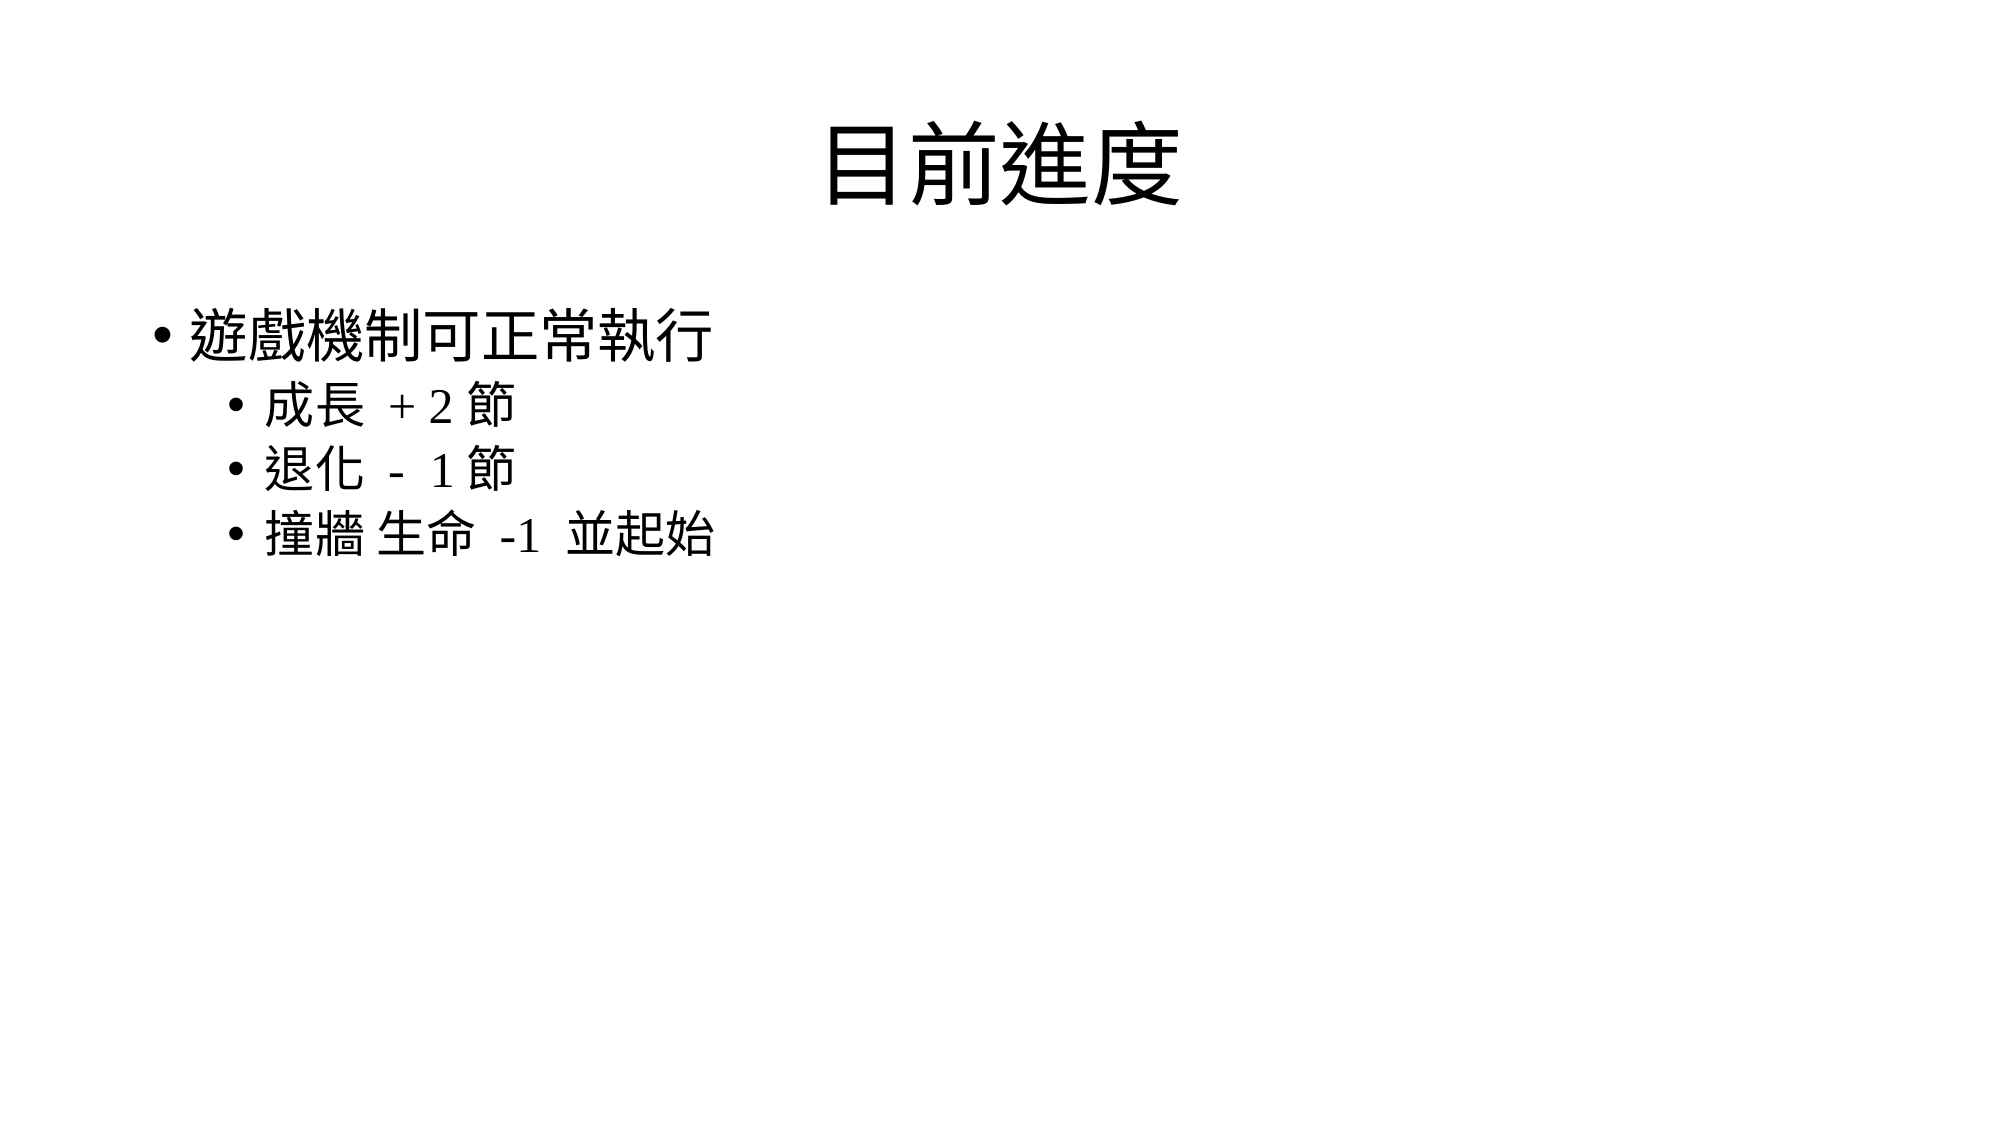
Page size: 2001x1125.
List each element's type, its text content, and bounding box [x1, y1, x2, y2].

title 目前進度 [137, 59, 1863, 278]
list 遊戲機制可正常執行 成長 + 2節 退化 - 1節 撞牆 生命 -1 並起始 [137, 299, 1863, 1014]
